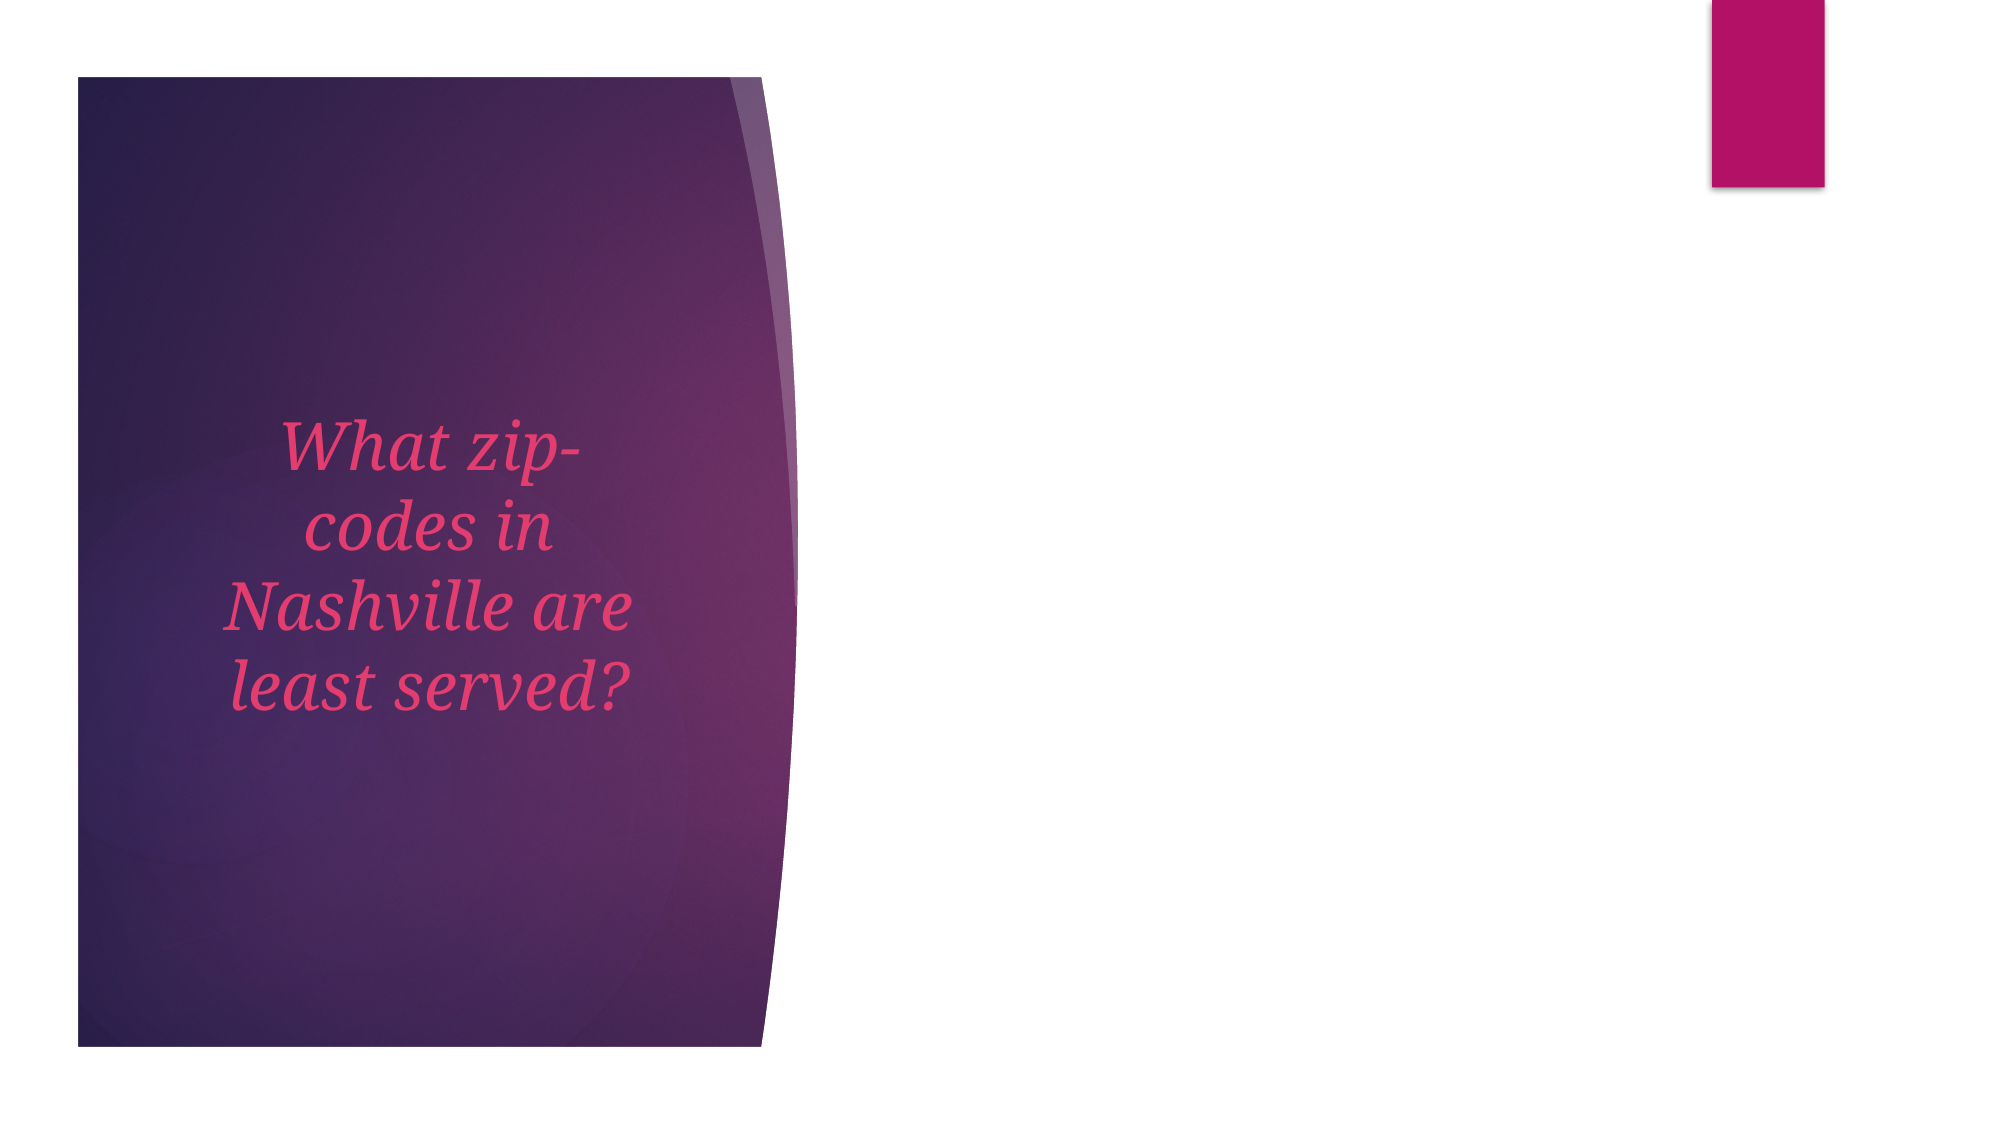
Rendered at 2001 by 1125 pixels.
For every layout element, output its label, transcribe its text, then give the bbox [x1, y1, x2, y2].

title What zip-codes in Nashville are least served? [200, 393, 659, 732]
